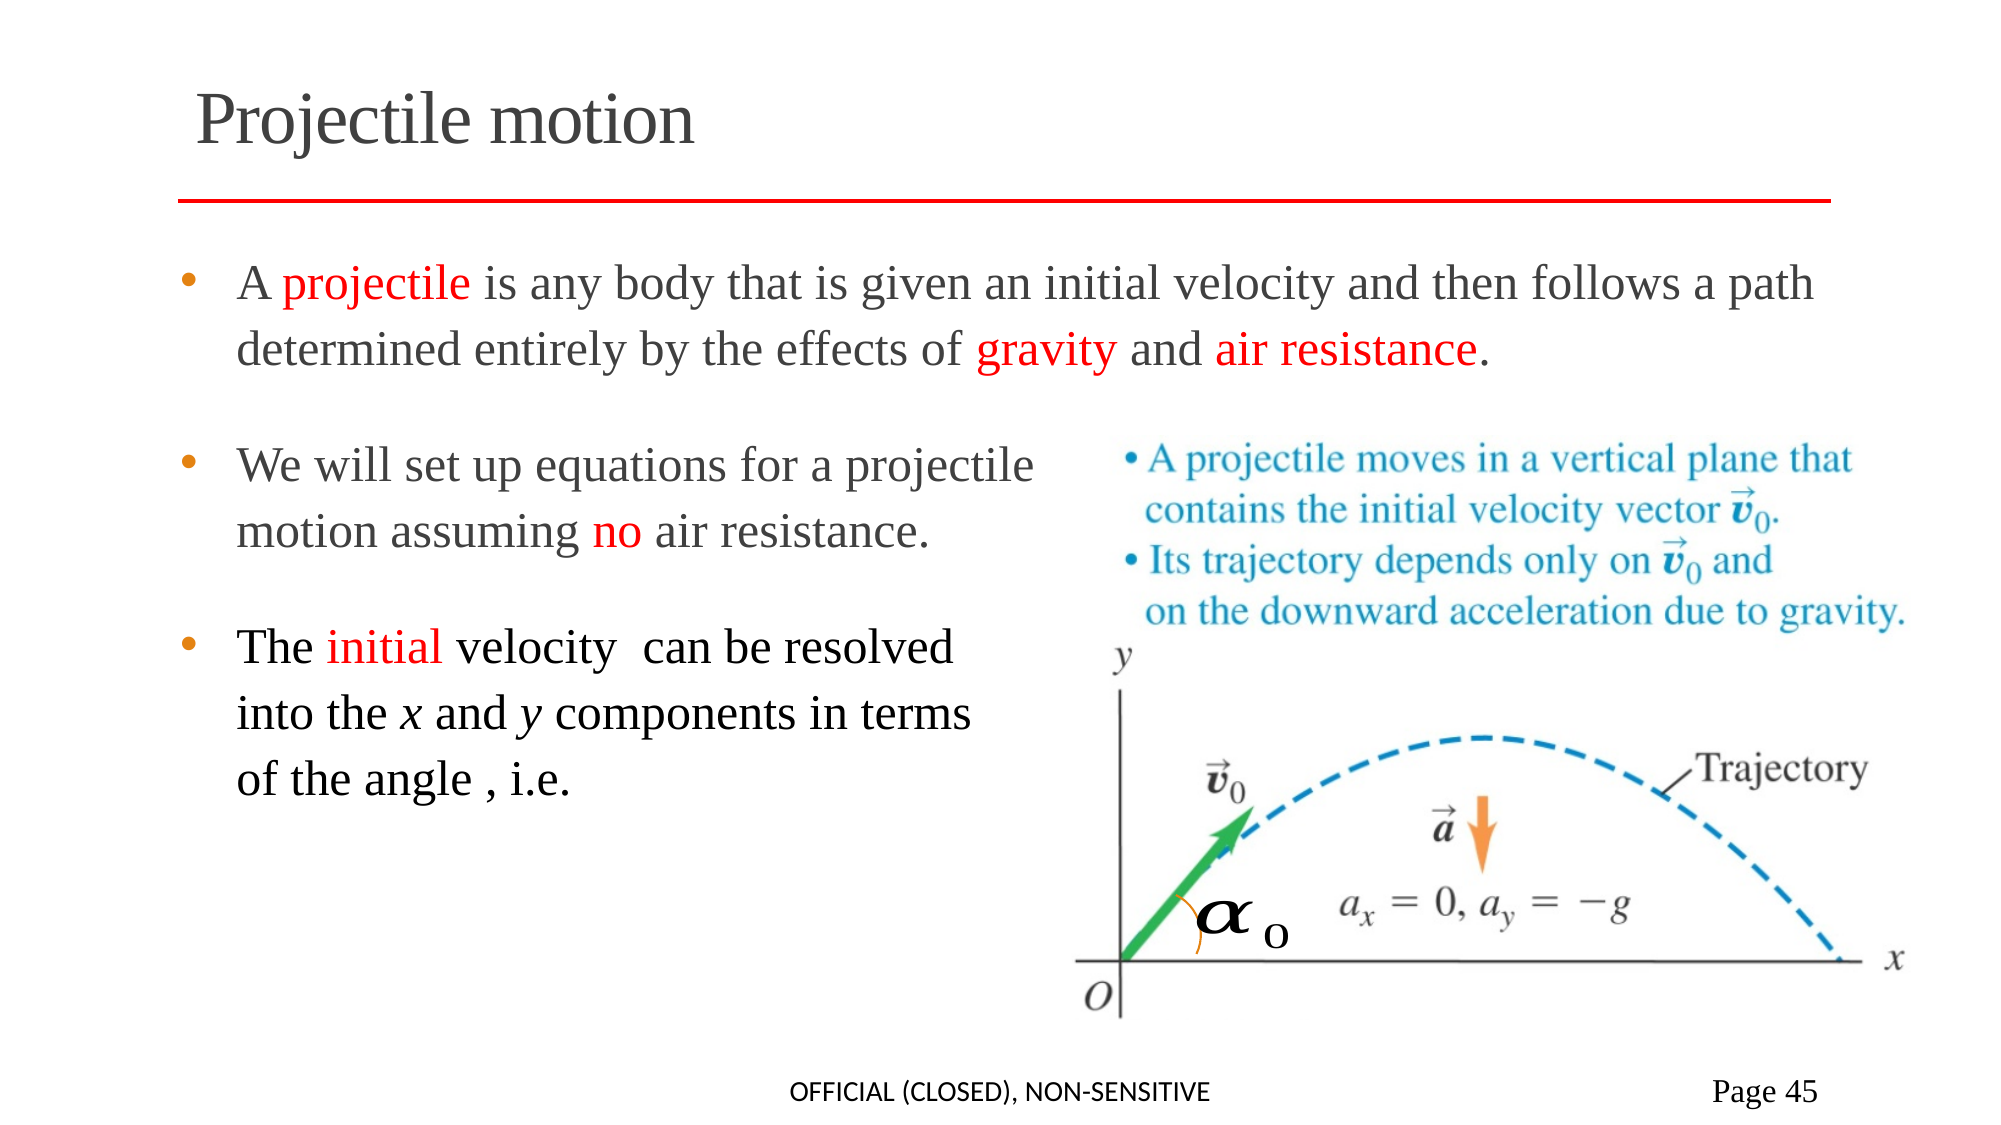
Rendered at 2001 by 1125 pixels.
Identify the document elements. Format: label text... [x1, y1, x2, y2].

title Projectile motion [180, 47, 1830, 195]
footer Official (Closed), Non-sensitive [604, 1059, 1396, 1120]
slide_number Page 45 [1618, 1059, 1834, 1120]
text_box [1071, 434, 1911, 1021]
